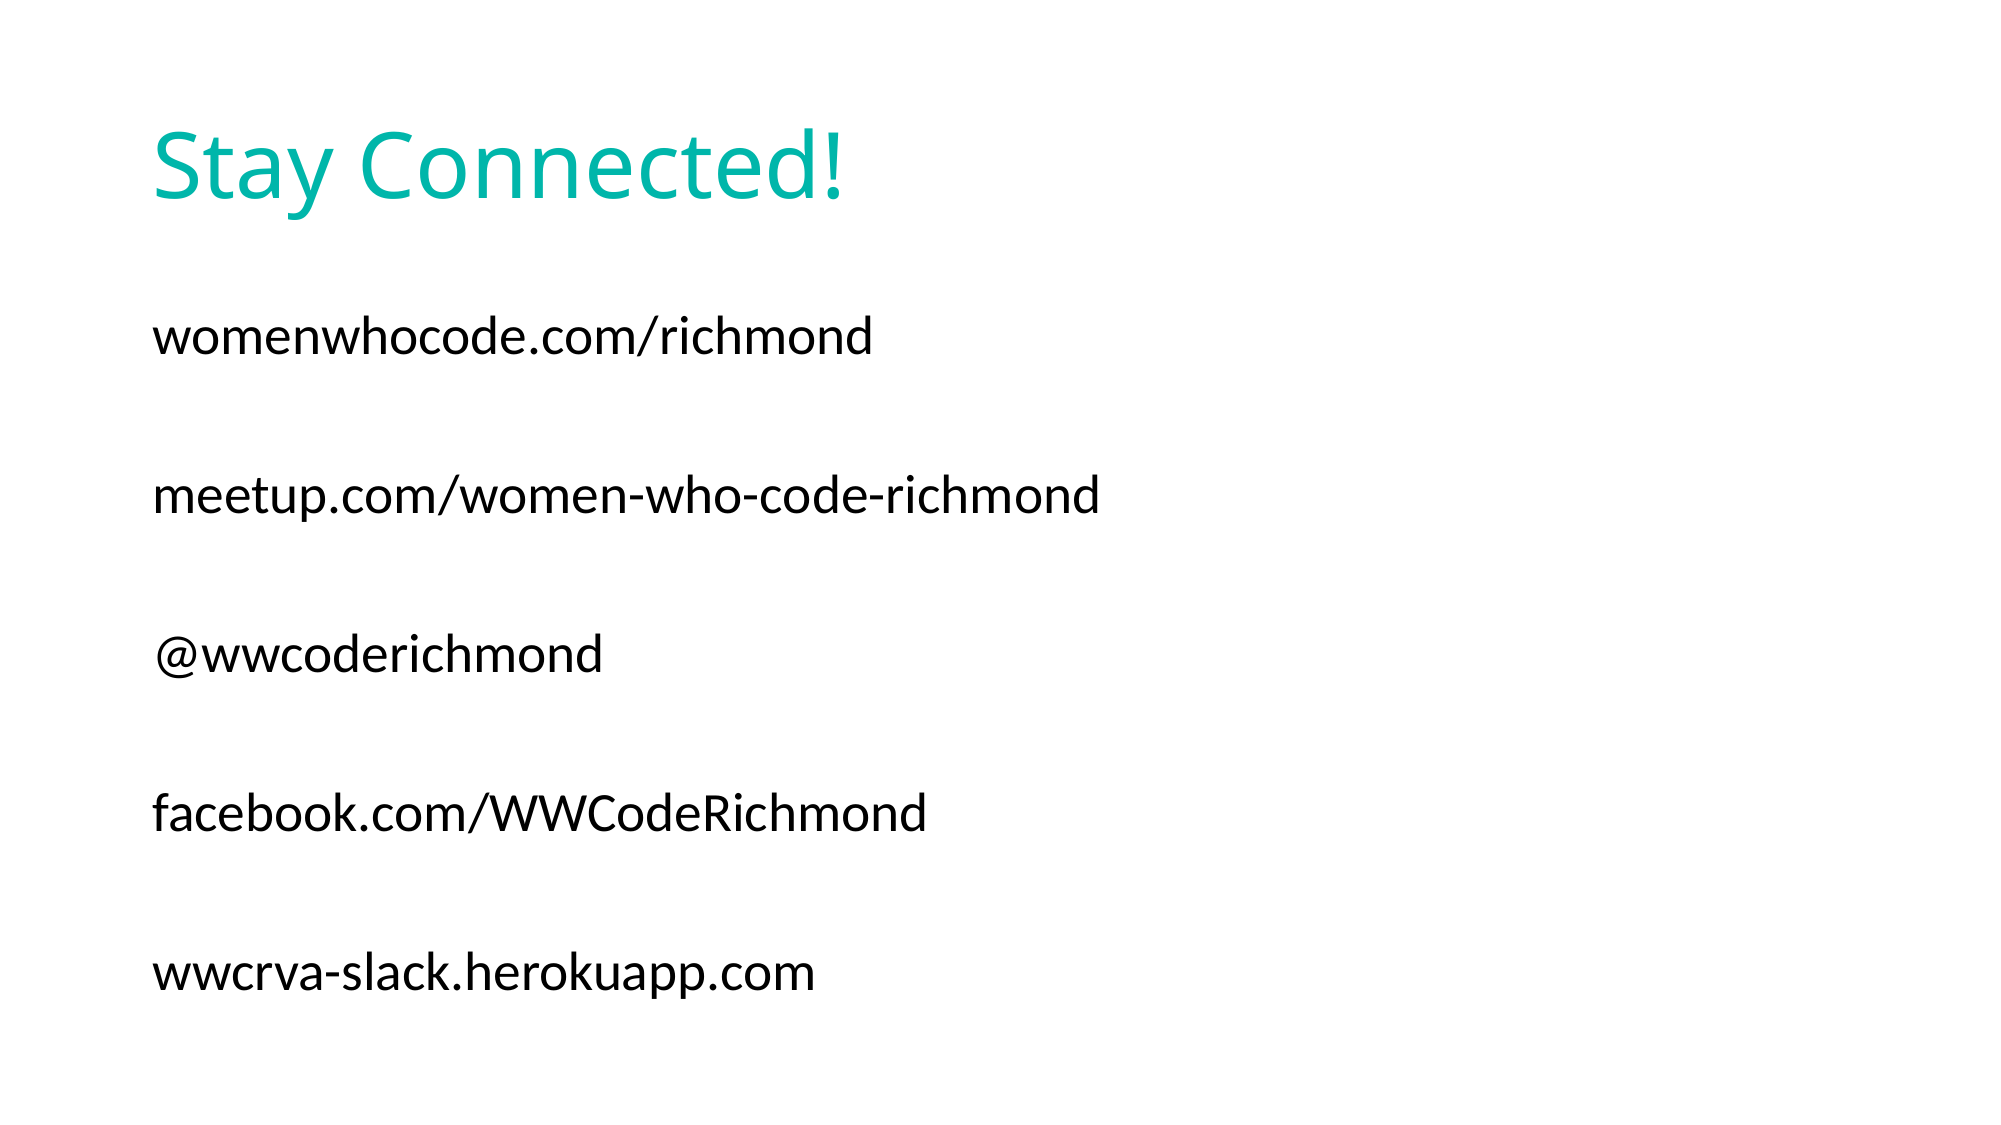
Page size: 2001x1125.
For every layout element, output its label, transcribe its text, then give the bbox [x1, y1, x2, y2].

title Stay Connected! [137, 59, 1863, 278]
list womenwhocode.com/richmond meetup.com/women-who-code-richmond @wwcoderichmond facebook.com/WWCodeRichmond wwcrva-slack.herokuapp.com [137, 299, 1863, 1014]
